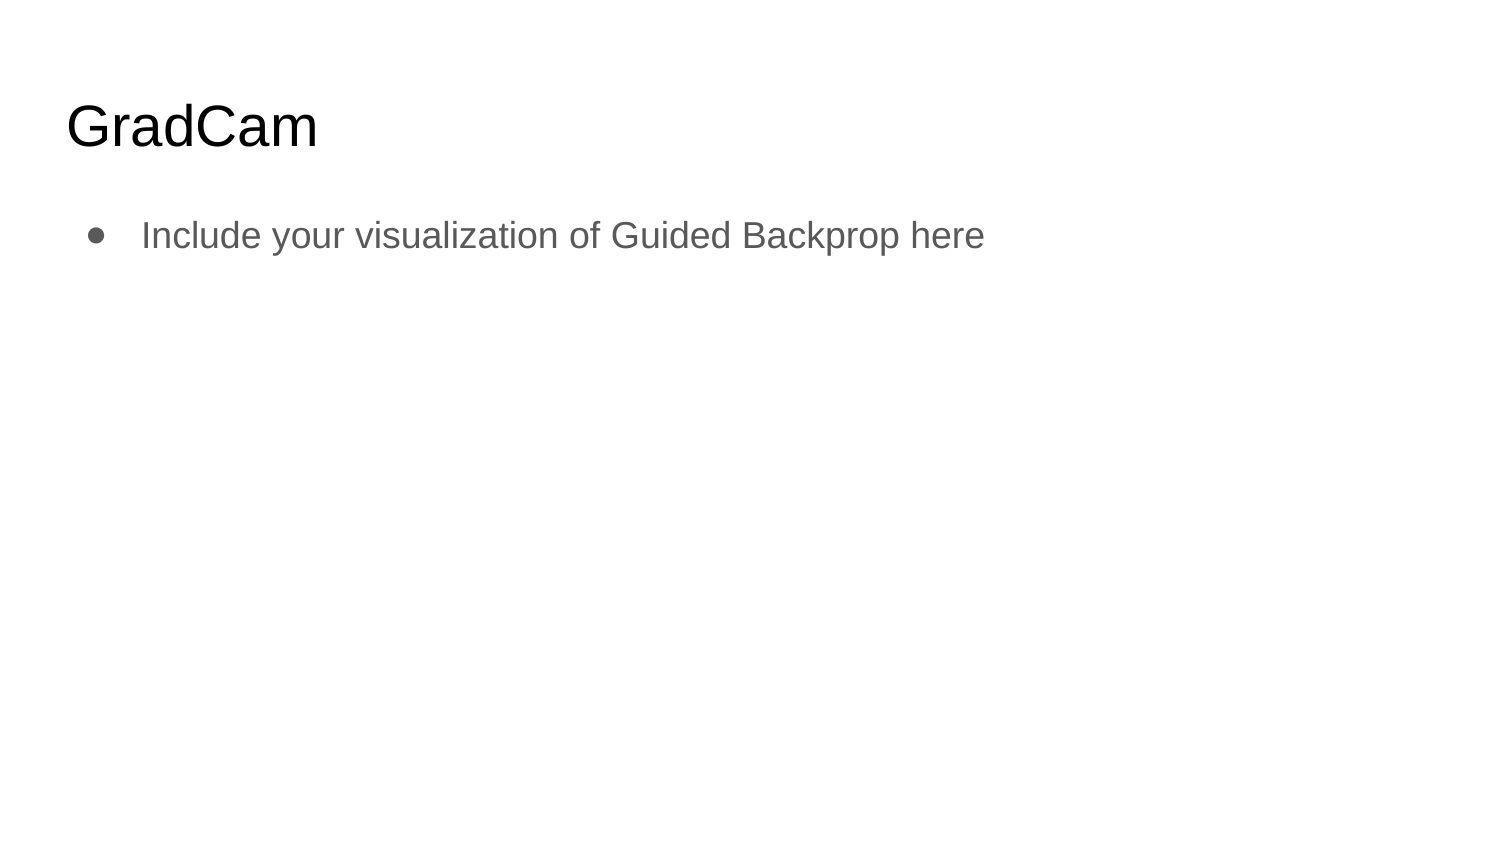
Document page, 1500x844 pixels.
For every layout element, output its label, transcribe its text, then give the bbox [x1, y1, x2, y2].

list Include your visualization of Guided Backprop here [51, 189, 1449, 750]
title GradCam [51, 72, 1449, 167]
